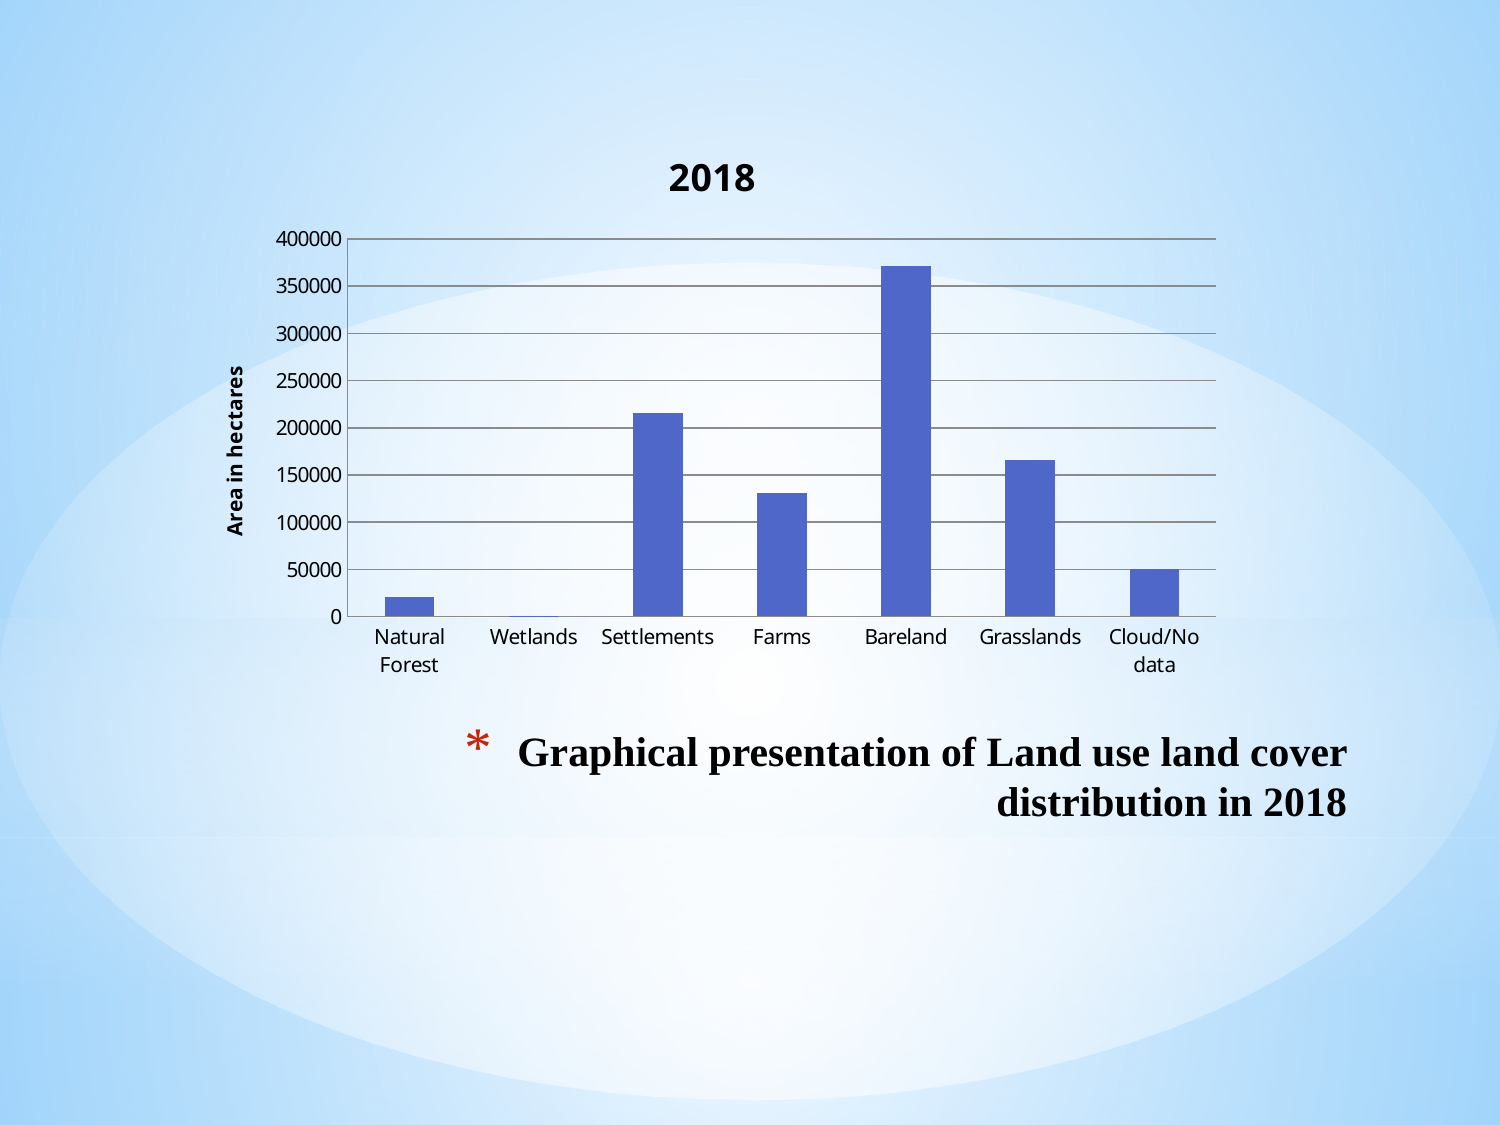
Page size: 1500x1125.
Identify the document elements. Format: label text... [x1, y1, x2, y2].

chart [187, 119, 1238, 691]
title Graphical presentation of Land use land cover distribution in 2018 [294, 717, 1363, 905]
